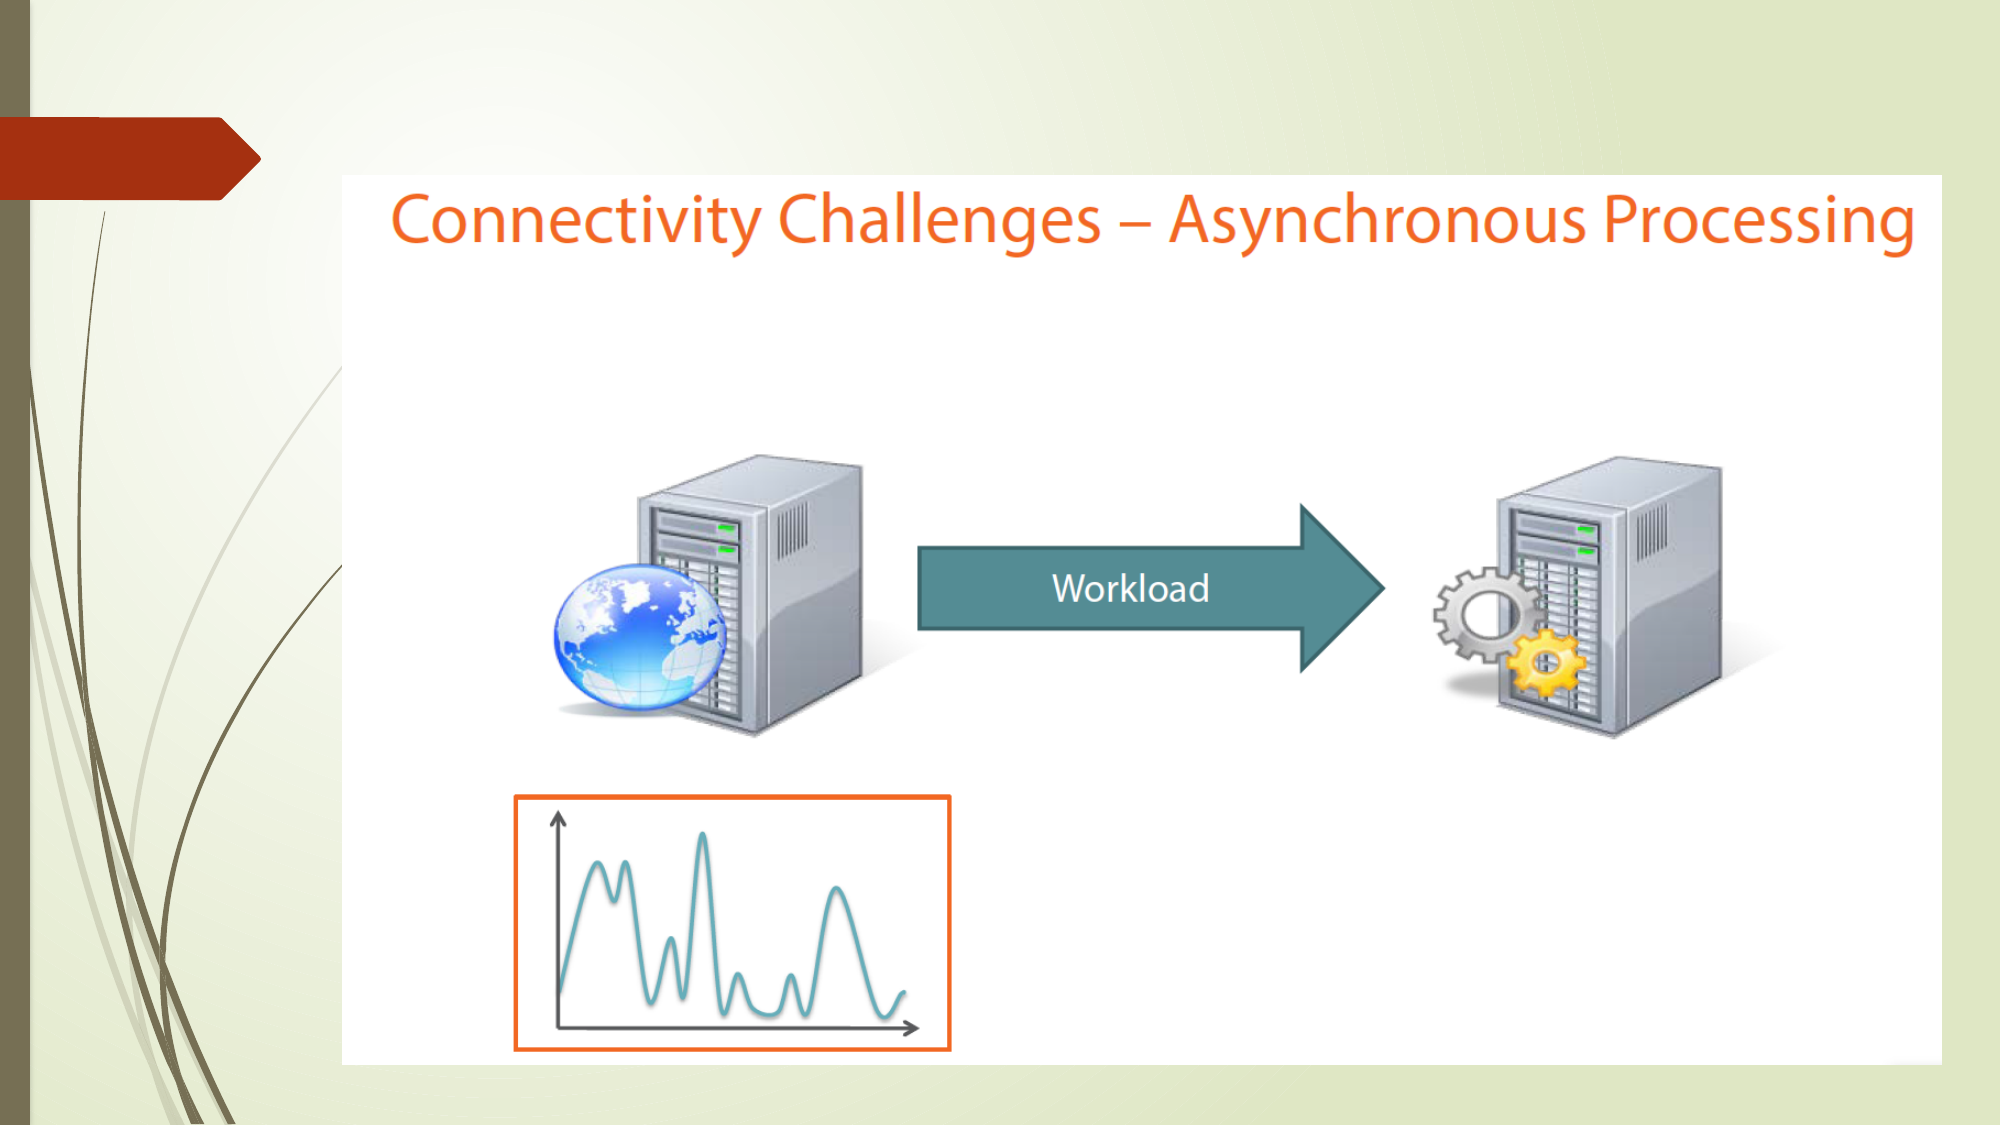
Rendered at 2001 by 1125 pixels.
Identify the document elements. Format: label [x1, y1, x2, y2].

picture [342, 174, 1942, 1065]
